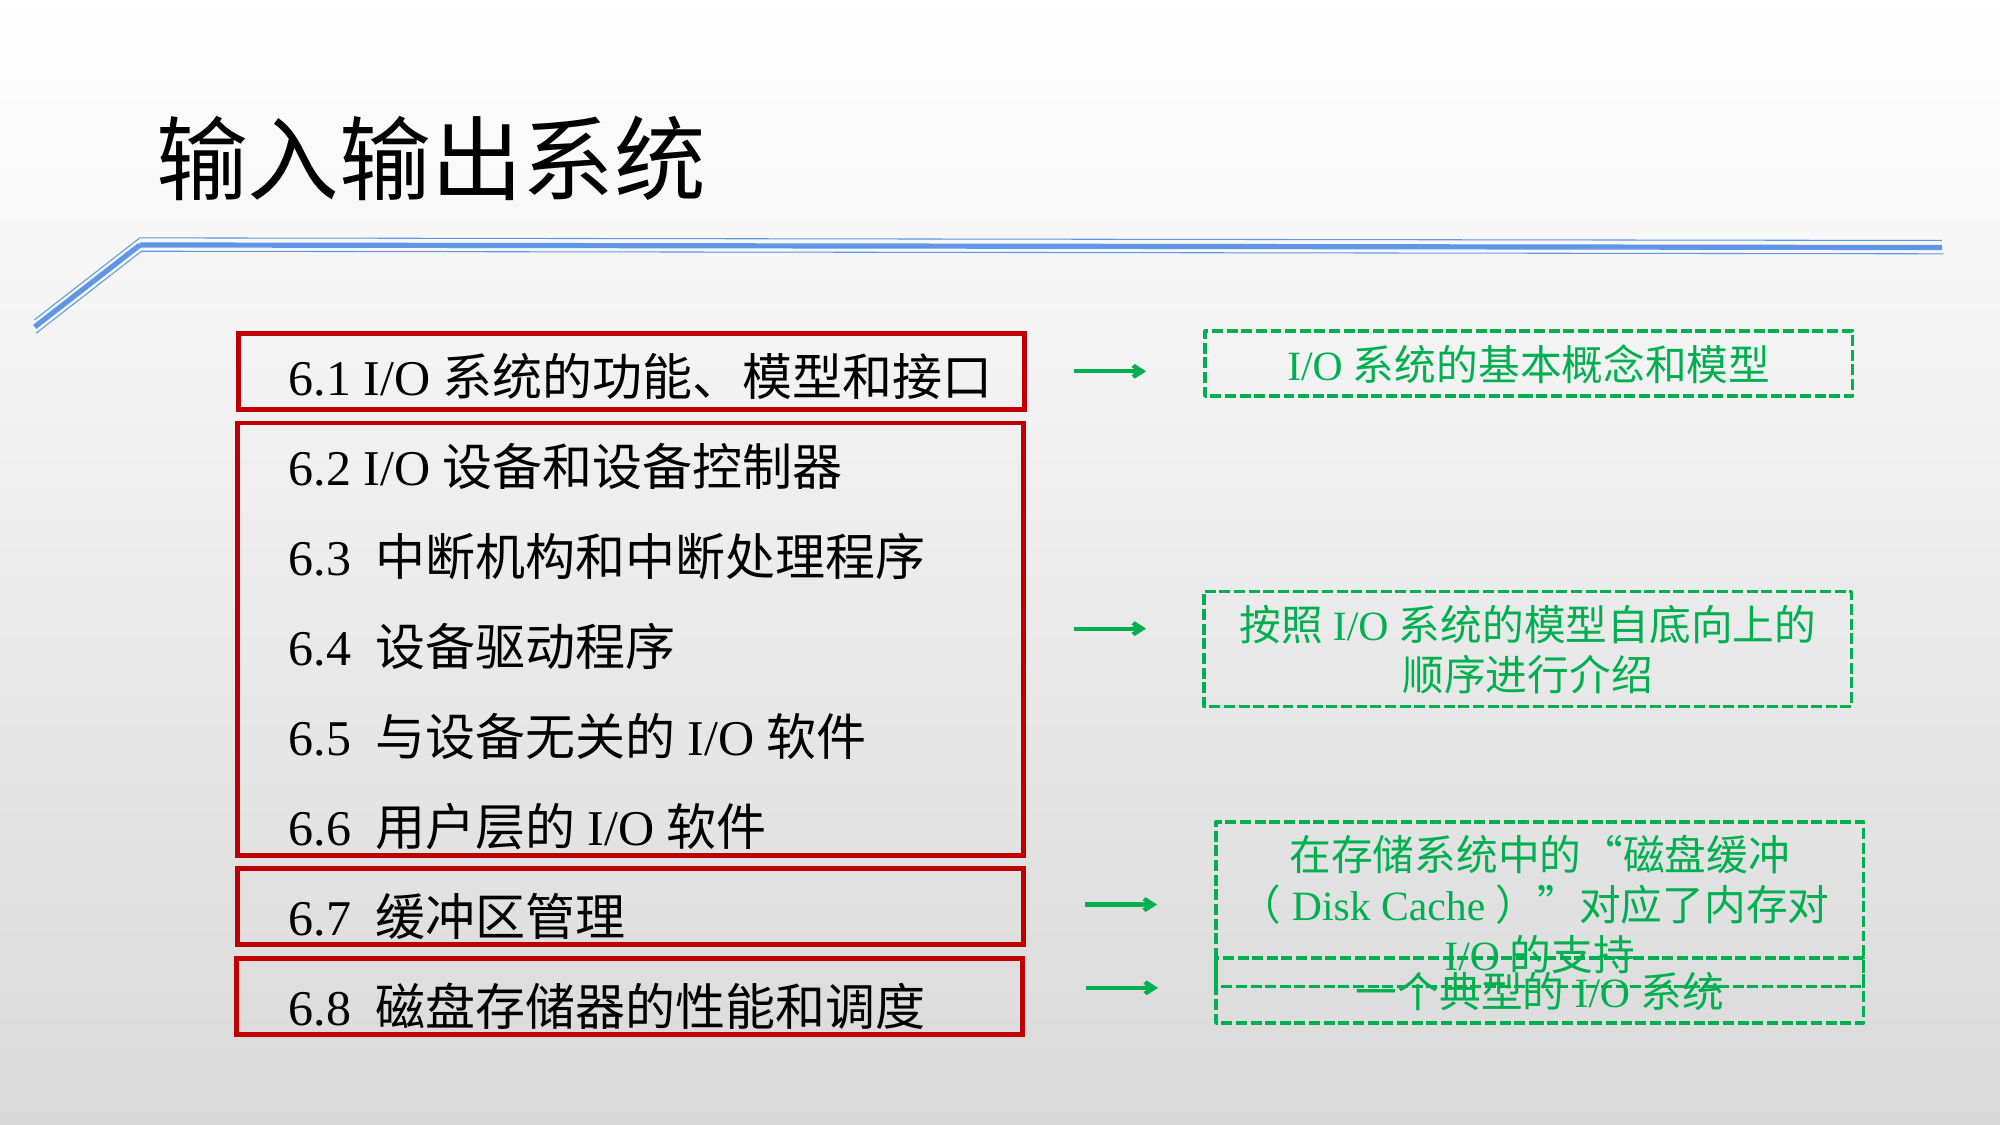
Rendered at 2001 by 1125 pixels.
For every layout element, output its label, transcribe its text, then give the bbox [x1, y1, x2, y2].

text_box [235, 957, 1023, 1035]
text_box [237, 334, 1025, 410]
text_box [236, 422, 1024, 856]
text_box [236, 868, 1024, 946]
text_box 一个典型的I/O系统 [1216, 958, 1864, 1023]
text_box 按照I/O系统的模型自底向上的顺序进行介绍 [1204, 591, 1852, 707]
text_box I/O系统的基本概念和模型 [1205, 334, 1853, 396]
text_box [36, 251, 1944, 334]
text_box 在存储系统中的“磁盘缓冲（Disk Cache）”对应了内存对I/O的支持 [1216, 821, 1864, 958]
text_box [34, 237, 1942, 244]
text_box 输入输出系统 [141, 94, 1570, 237]
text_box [34, 244, 1942, 327]
text_box 6.1 I/O系统的功能、模型和接口 6.2 I/O设备和设备控制器 6.3 中断机构和中断处理程序 6.4 设备驱动程序 6.5 与设备无关的I/O软件 6.6 用户层的I/O软件 6.7 缓冲区管理 6.8 磁盘存储器的性能和调度 [273, 307, 1992, 1125]
